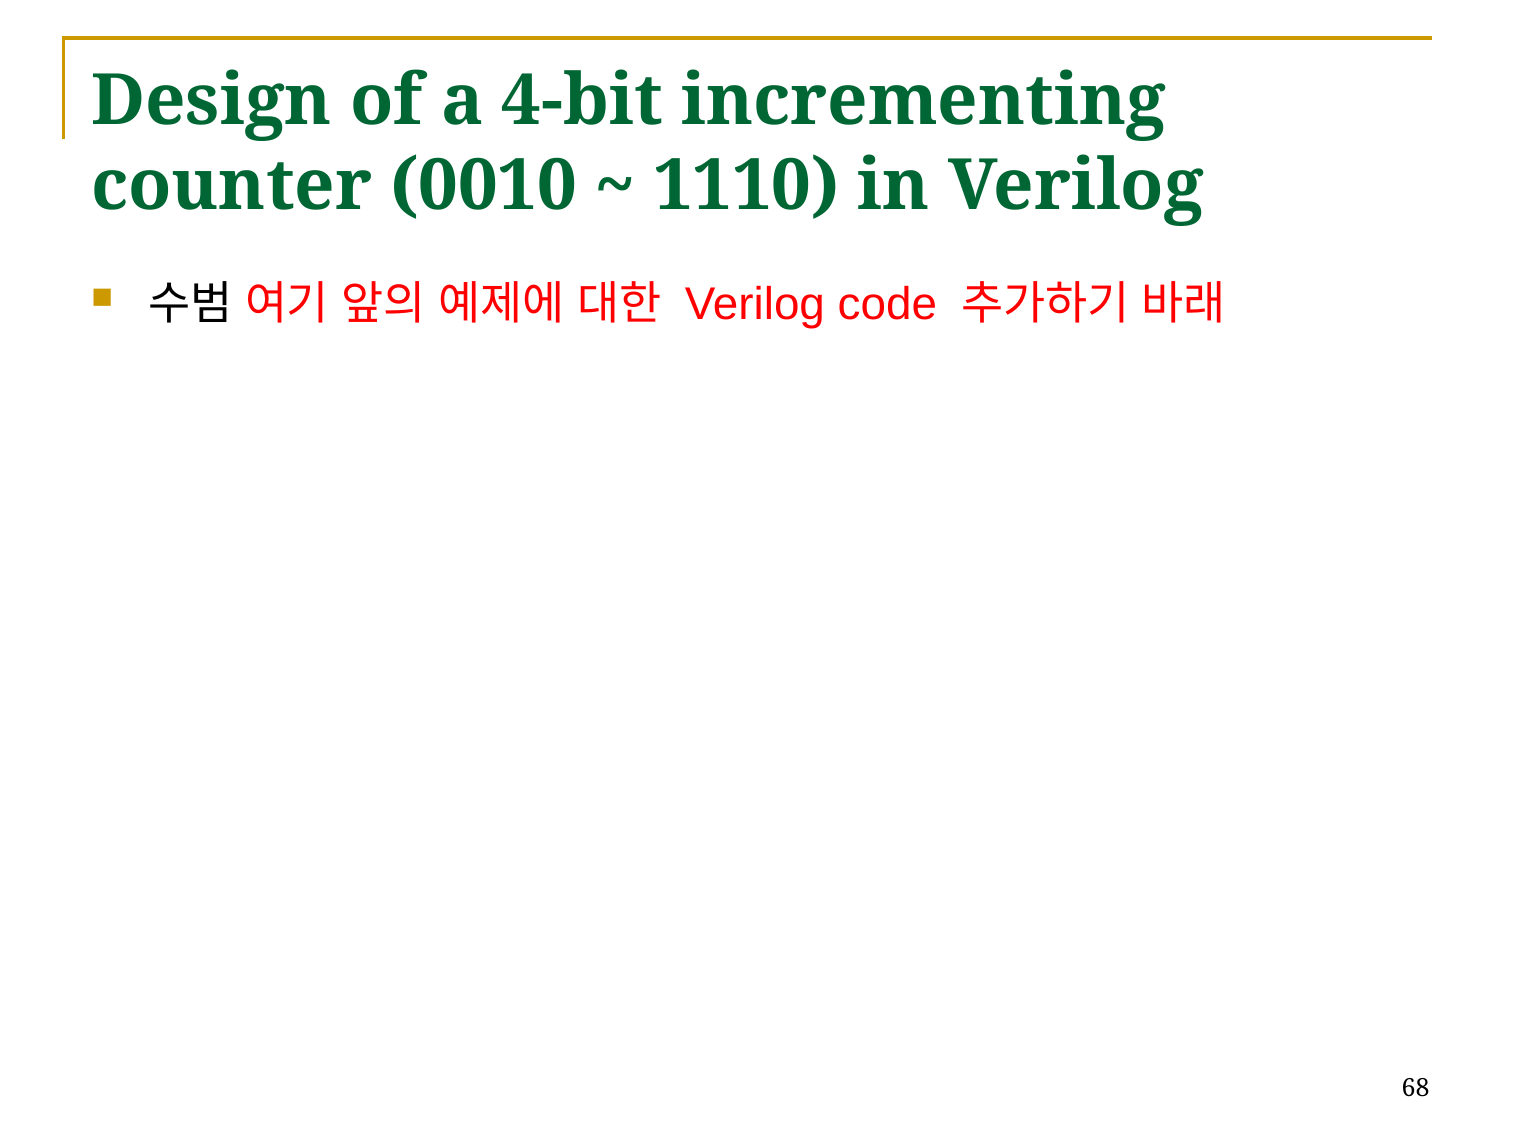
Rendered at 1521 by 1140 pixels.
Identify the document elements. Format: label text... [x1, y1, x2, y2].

list 수범 여기 앞의 예제에 대한 Verilog code 추가하기 바래 [76, 265, 1445, 1019]
title Design of a 4-bit incrementing counter (0010 ~ 1110) in Verilog [76, 46, 1445, 236]
slide_number 68 [1089, 1037, 1445, 1114]
